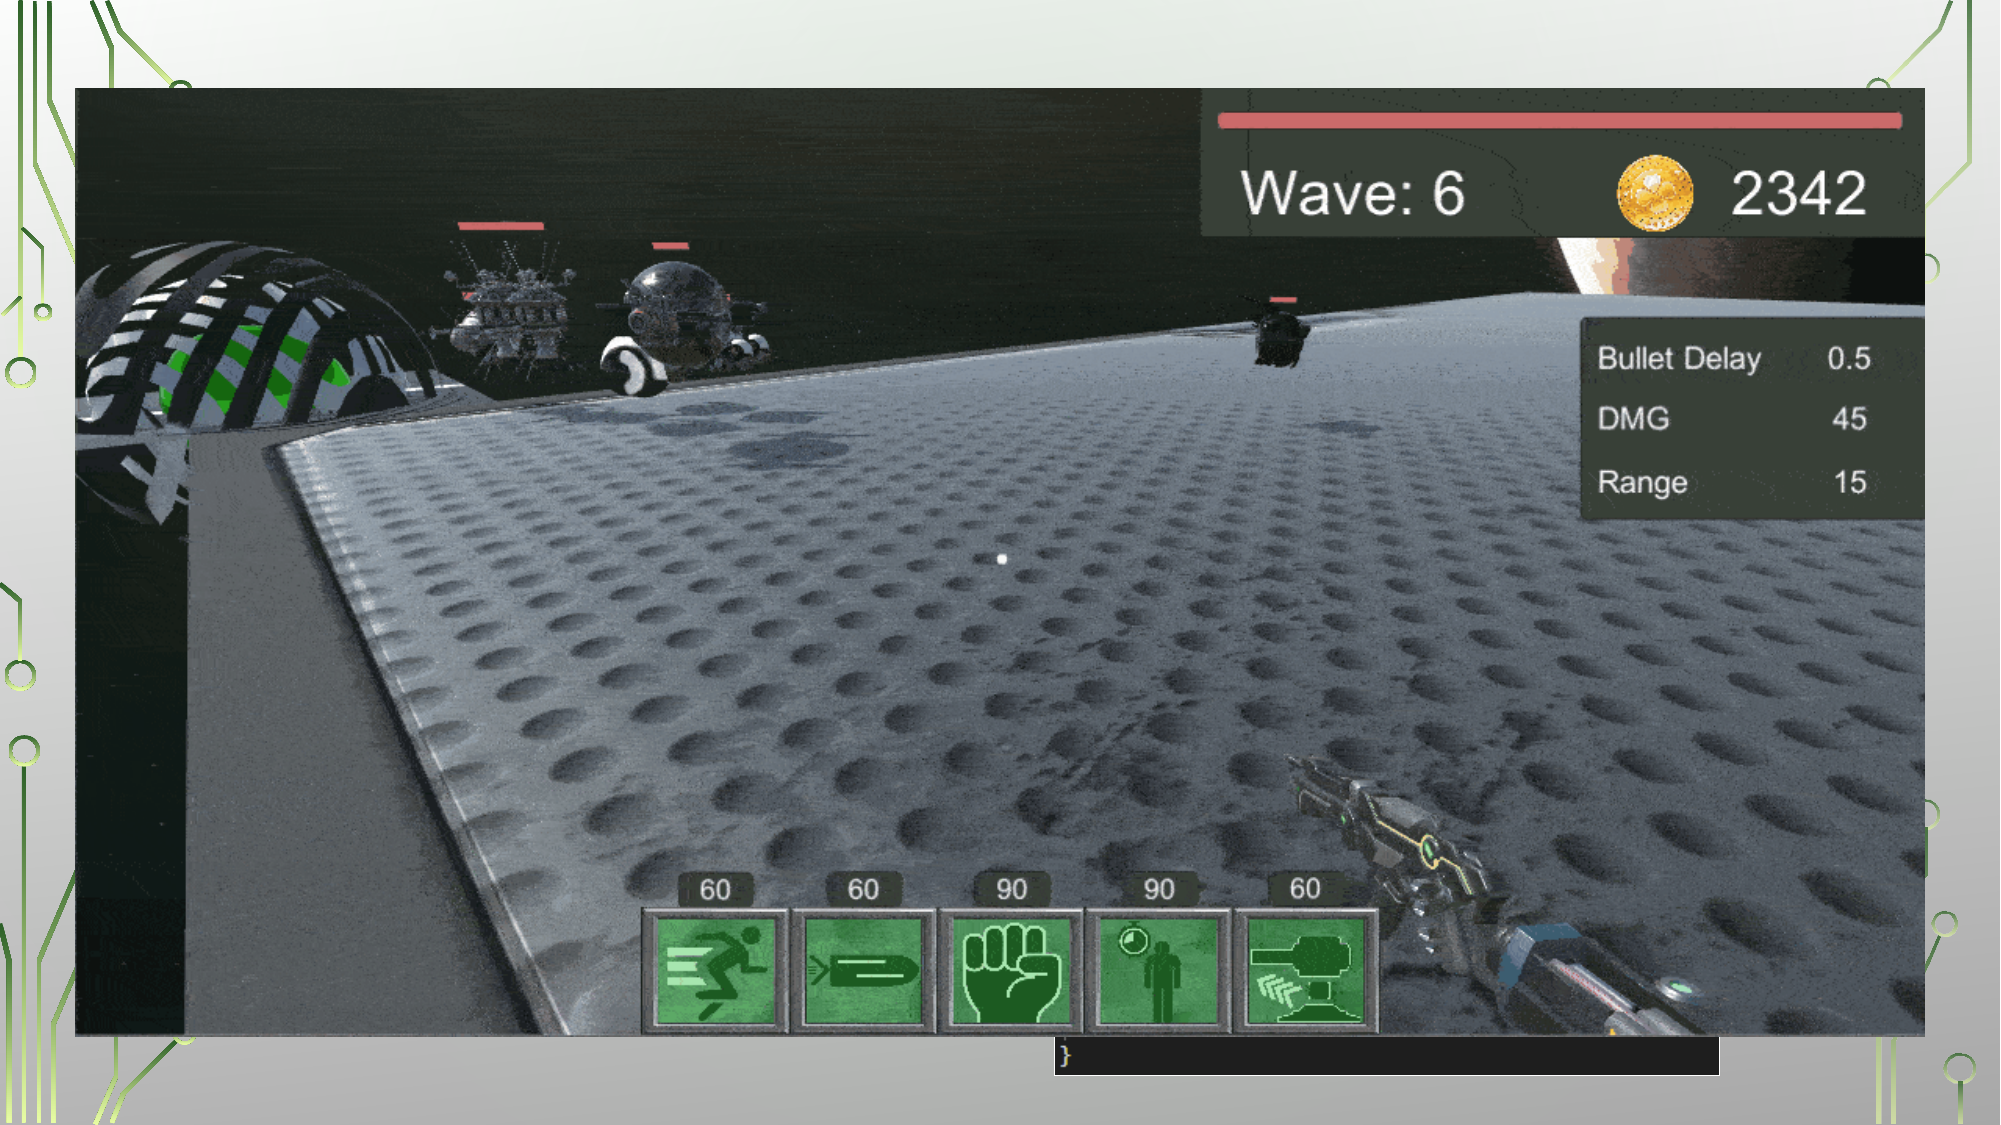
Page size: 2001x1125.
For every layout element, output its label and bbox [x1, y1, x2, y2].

picture [75, 87, 1925, 1077]
